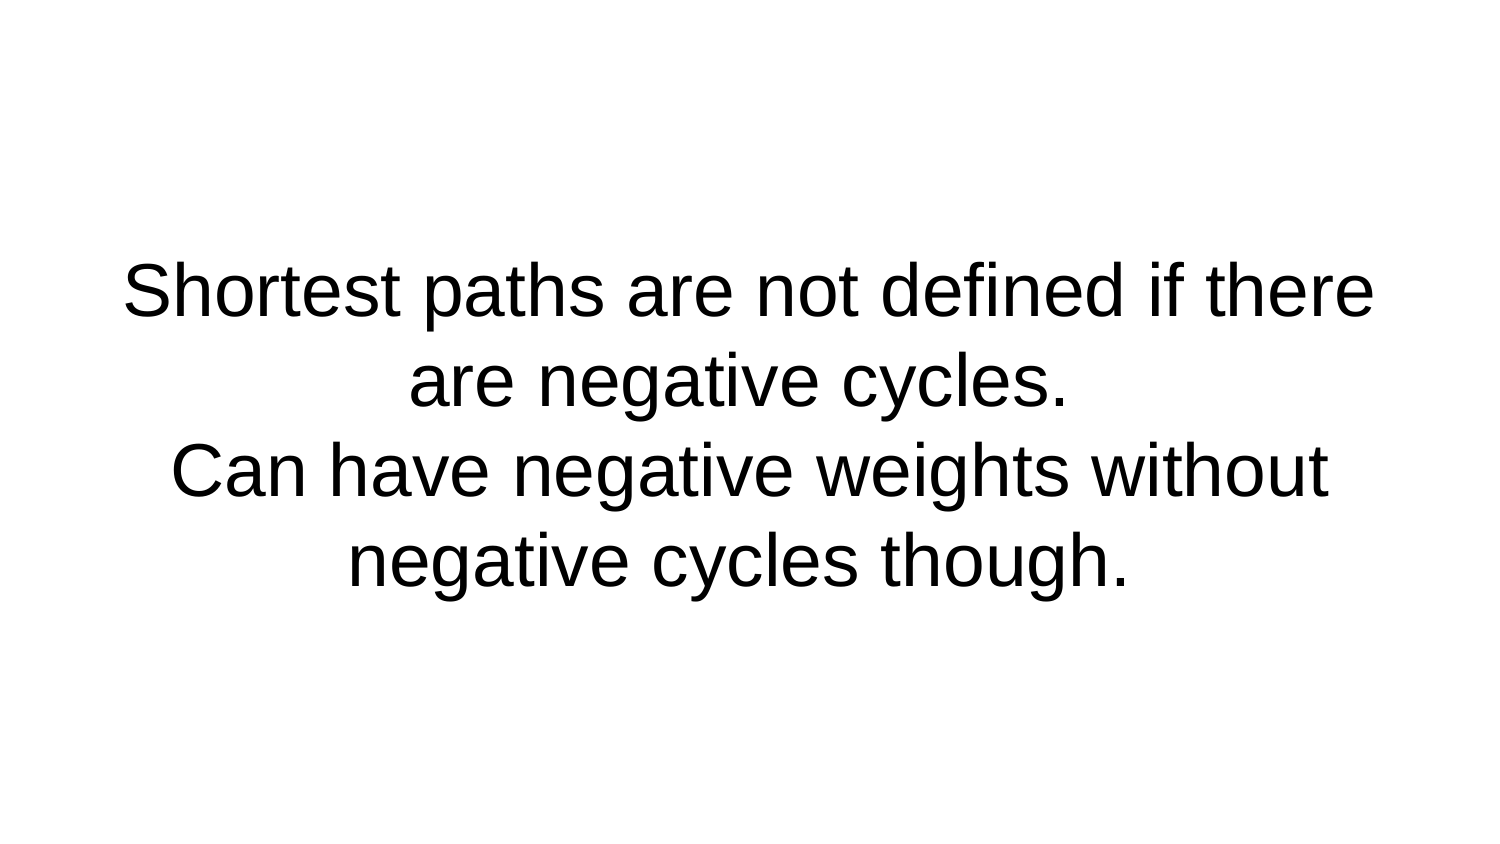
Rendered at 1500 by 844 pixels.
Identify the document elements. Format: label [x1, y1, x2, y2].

title [51, 352, 1449, 491]
